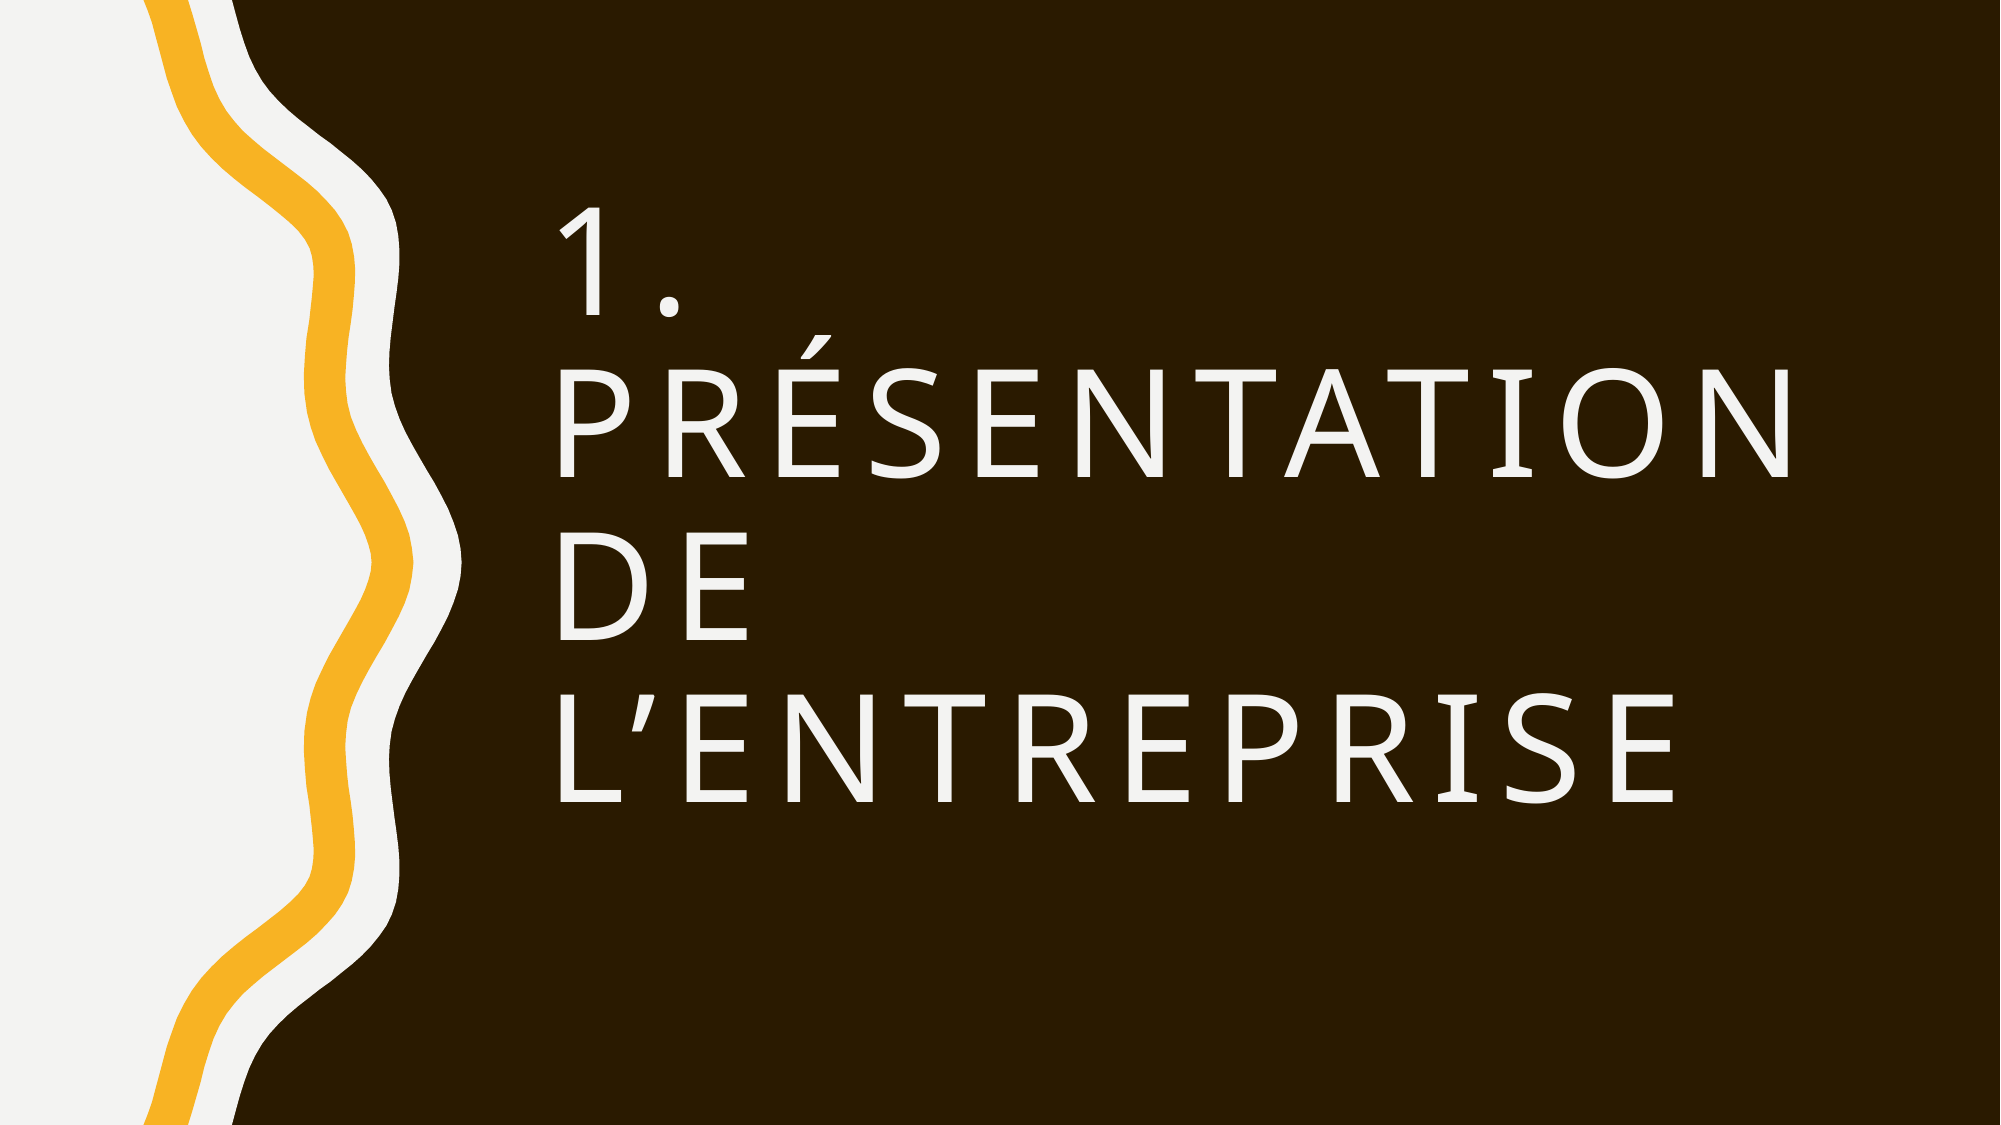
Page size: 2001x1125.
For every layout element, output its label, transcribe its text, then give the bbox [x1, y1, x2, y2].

title 1. Présentation de l’entreprise [531, 176, 1875, 843]
